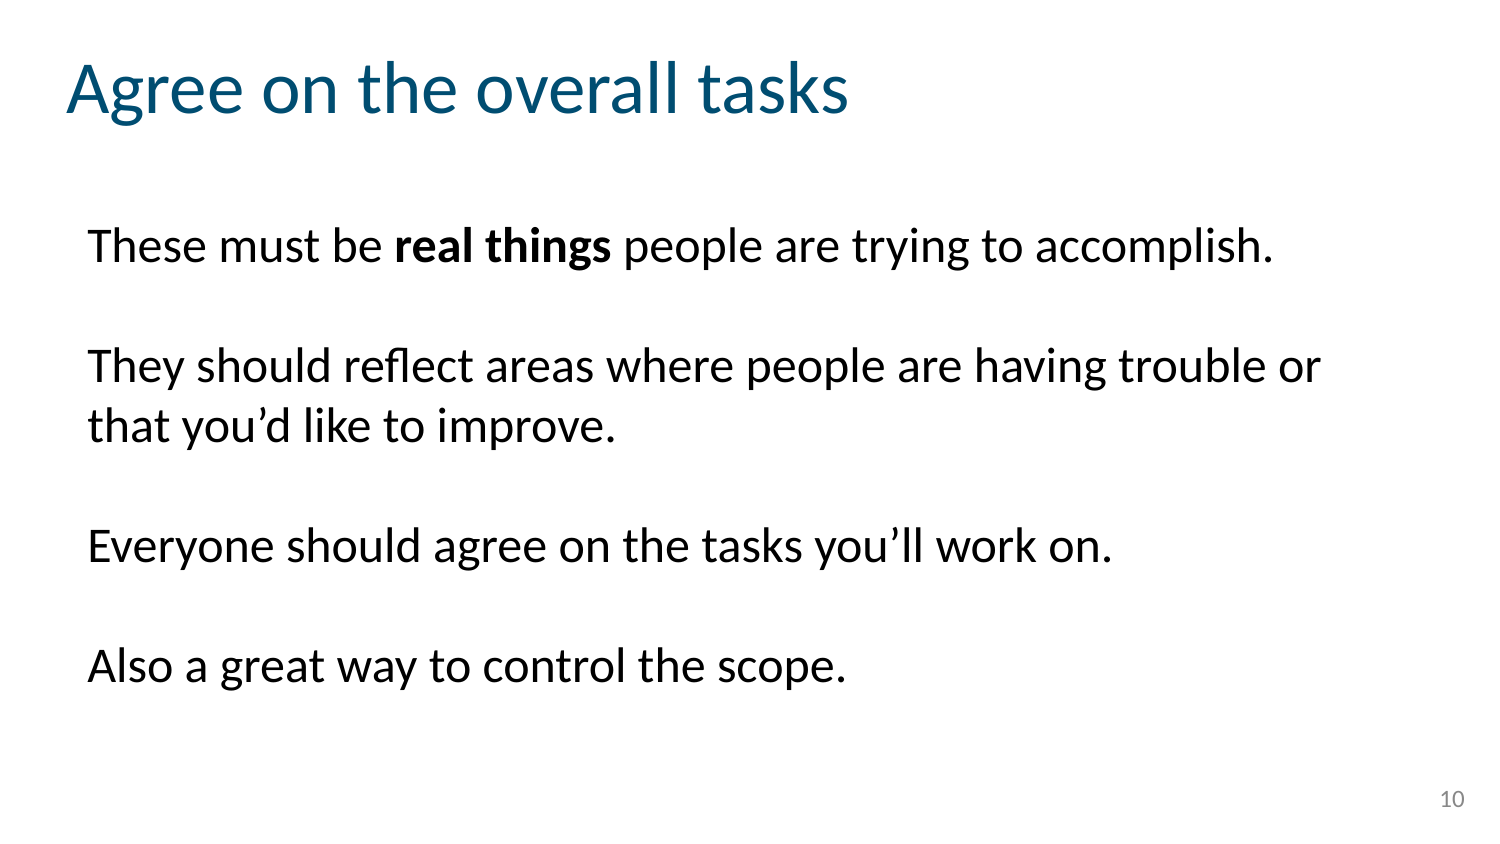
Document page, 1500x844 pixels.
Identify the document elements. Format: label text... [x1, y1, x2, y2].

list These must be real things people are trying to accomplish. They should reflect areas where people are having trouble or that you’d like to improve. Everyone should agree on the tasks you’ll work on. Also a great way to control the scope. [72, 137, 1355, 771]
slide_number ‹#› [1389, 764, 1480, 830]
title Agree on the overall tasks [51, 36, 1449, 131]
